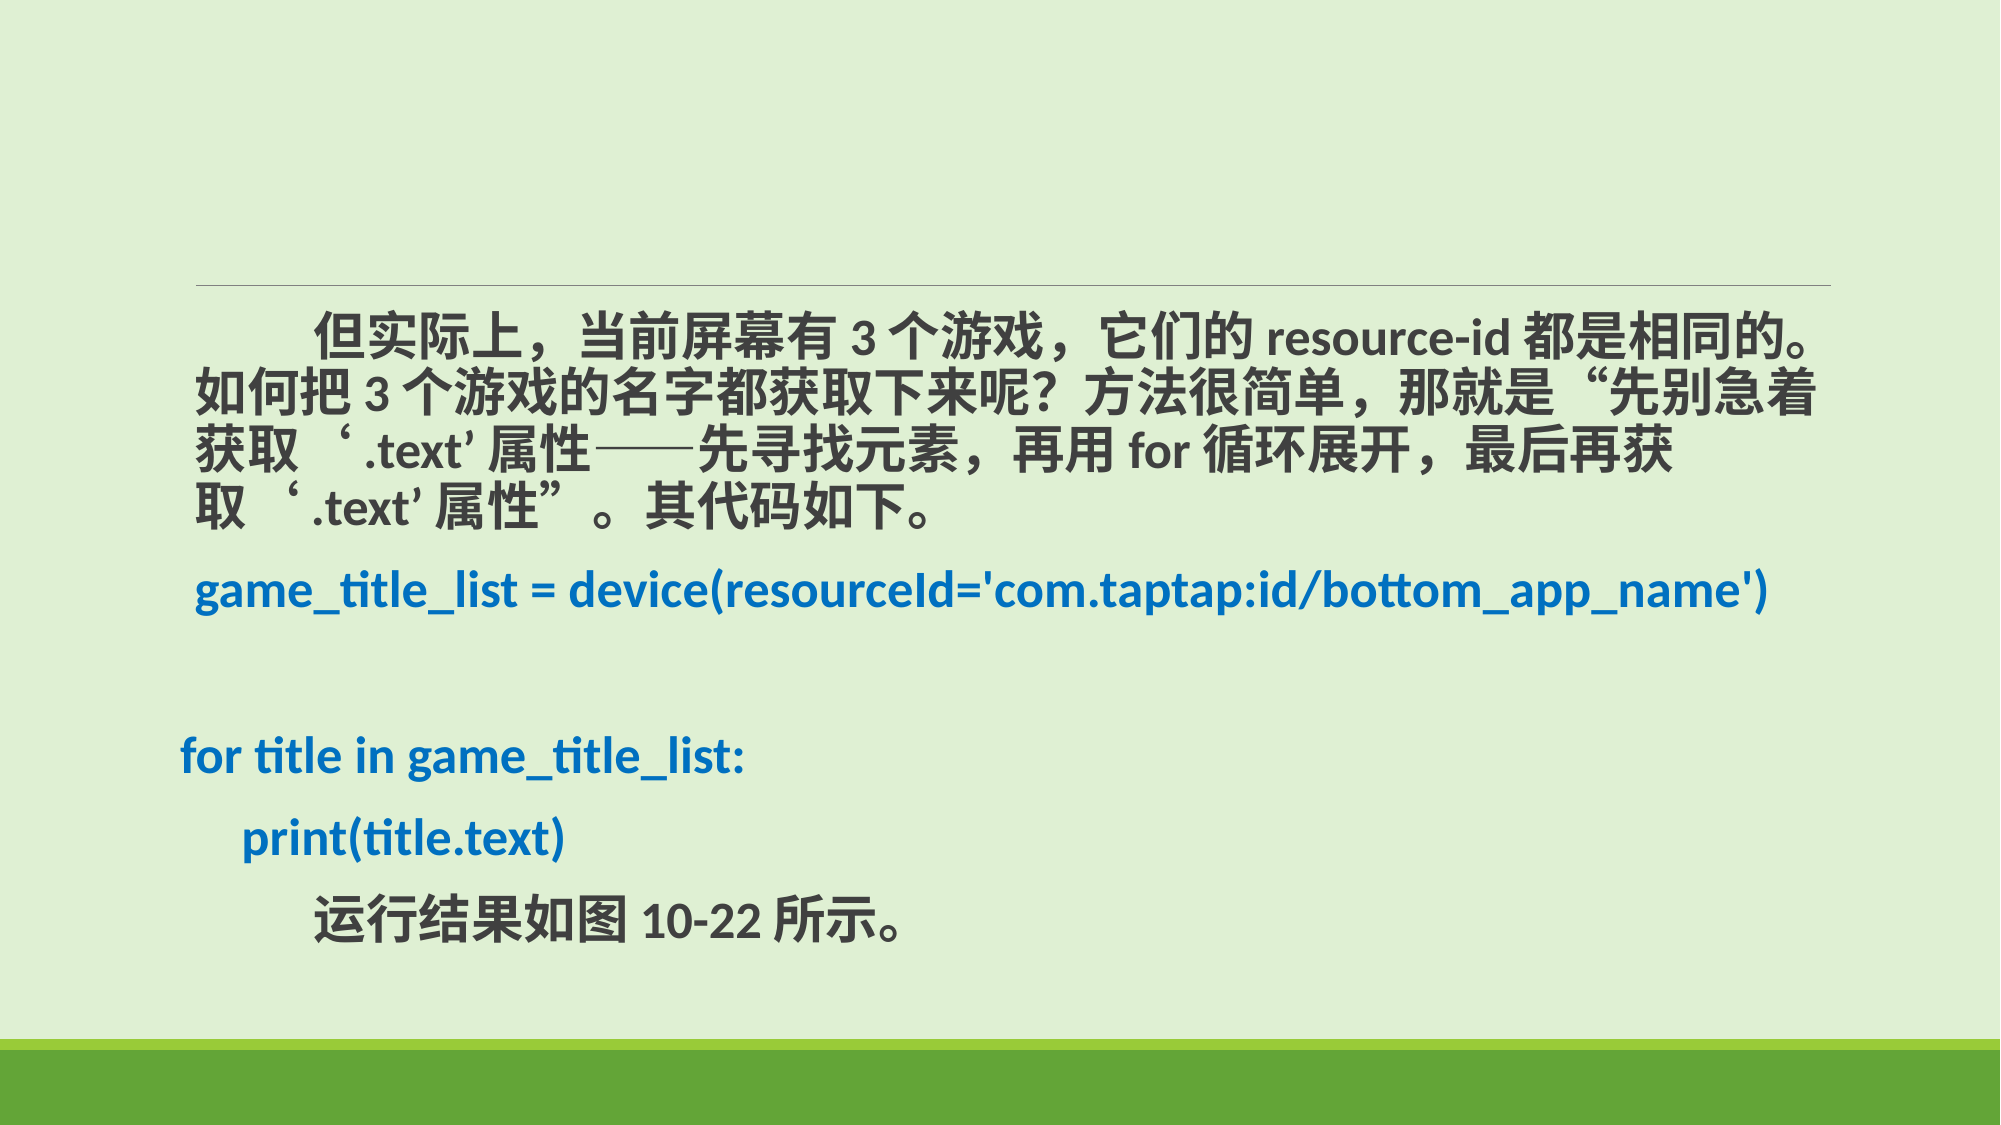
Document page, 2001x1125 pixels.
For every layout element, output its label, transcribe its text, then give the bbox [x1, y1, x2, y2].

list 但实际上，当前屏幕有3个游戏，它们的resource-id都是相同的。如何把3个游戏的名字都获取下来呢？方法很简单，那就是“先别急着获取‘.text’属性——先寻找元素，再用for循环展开，最后再获取‘.text’属性”。其代码如下。 game_title_list = device(resourceId='com.taptap:id/bottom_app_name') for title in game_title_list: print(title.text) 运行结果如图10-22所示。 [180, 302, 1830, 963]
